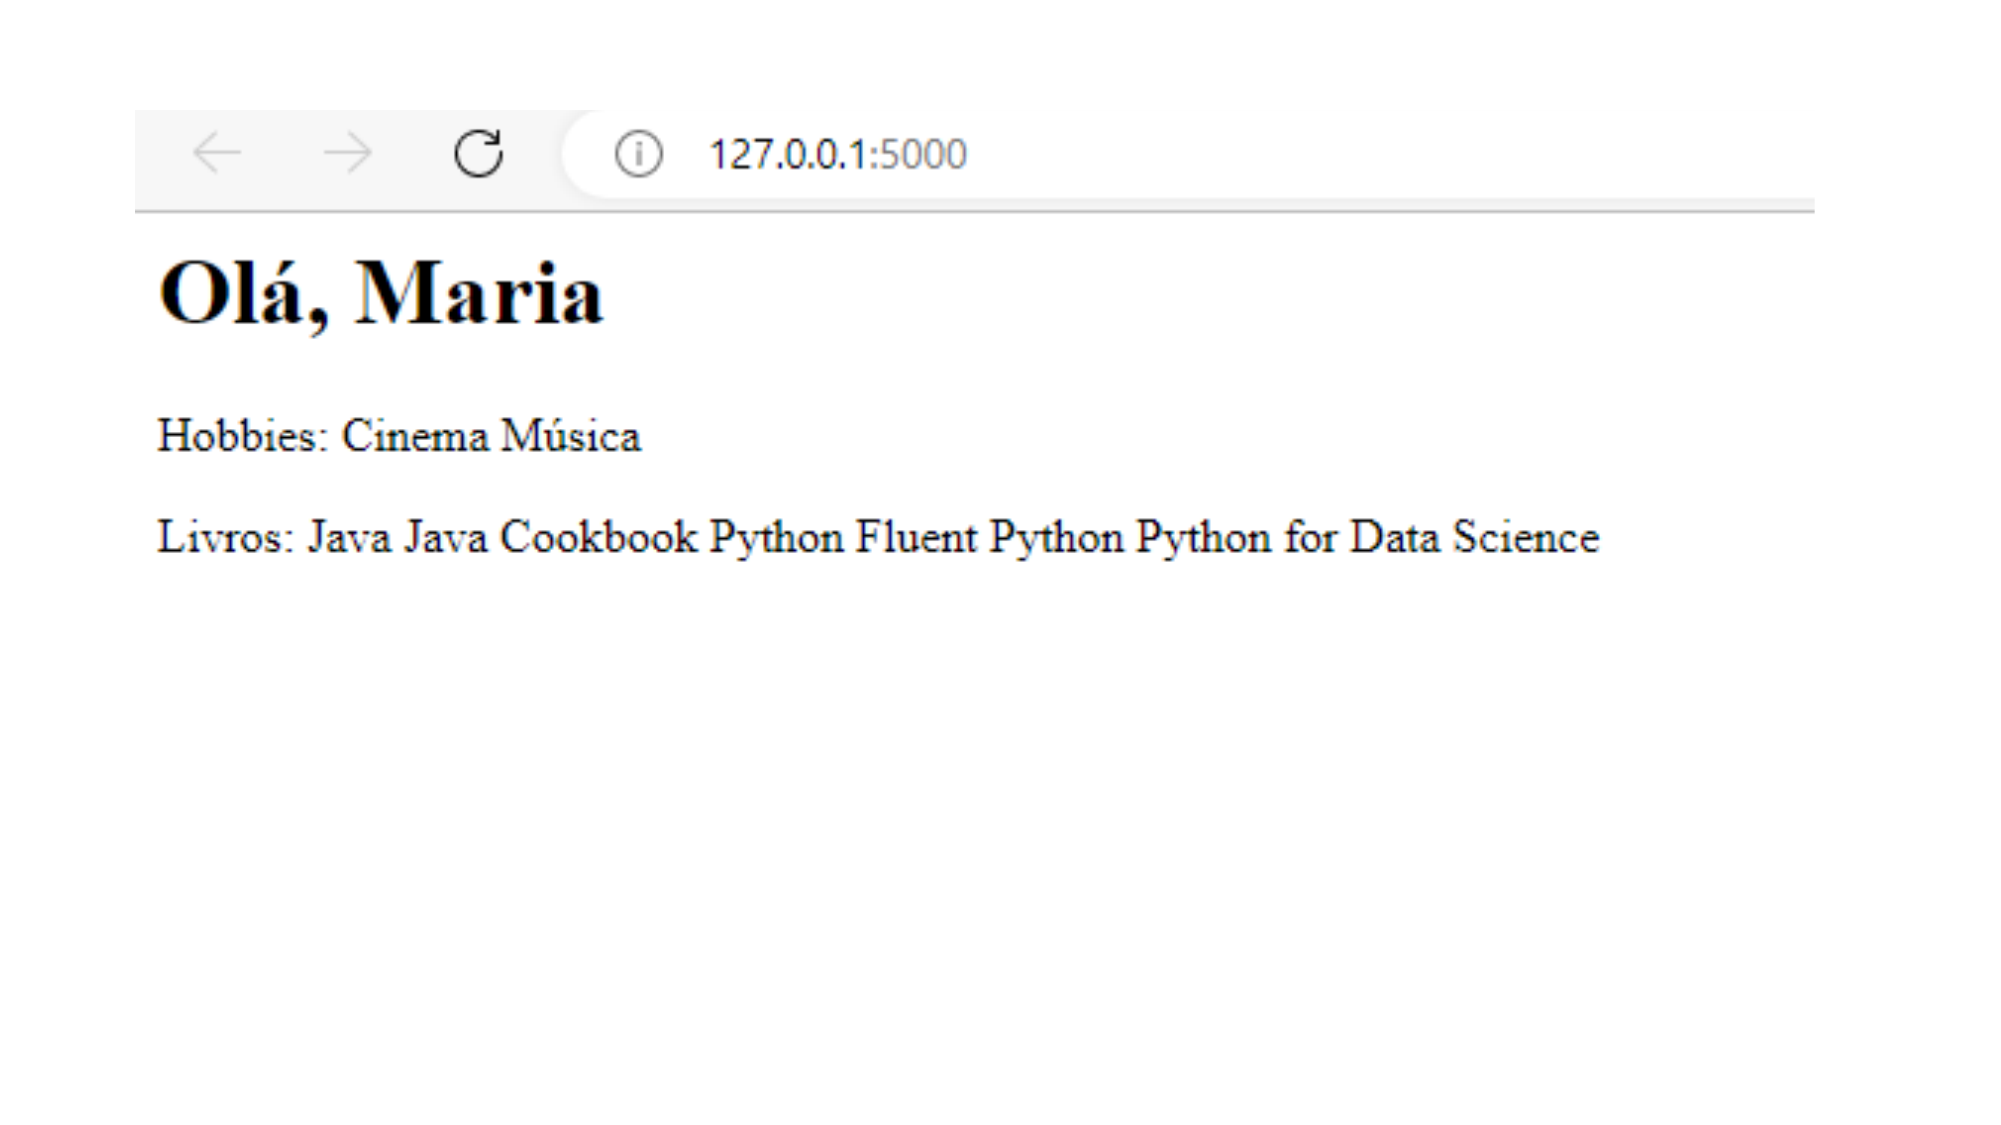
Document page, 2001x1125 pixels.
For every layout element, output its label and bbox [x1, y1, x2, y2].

picture [134, 109, 1815, 791]
